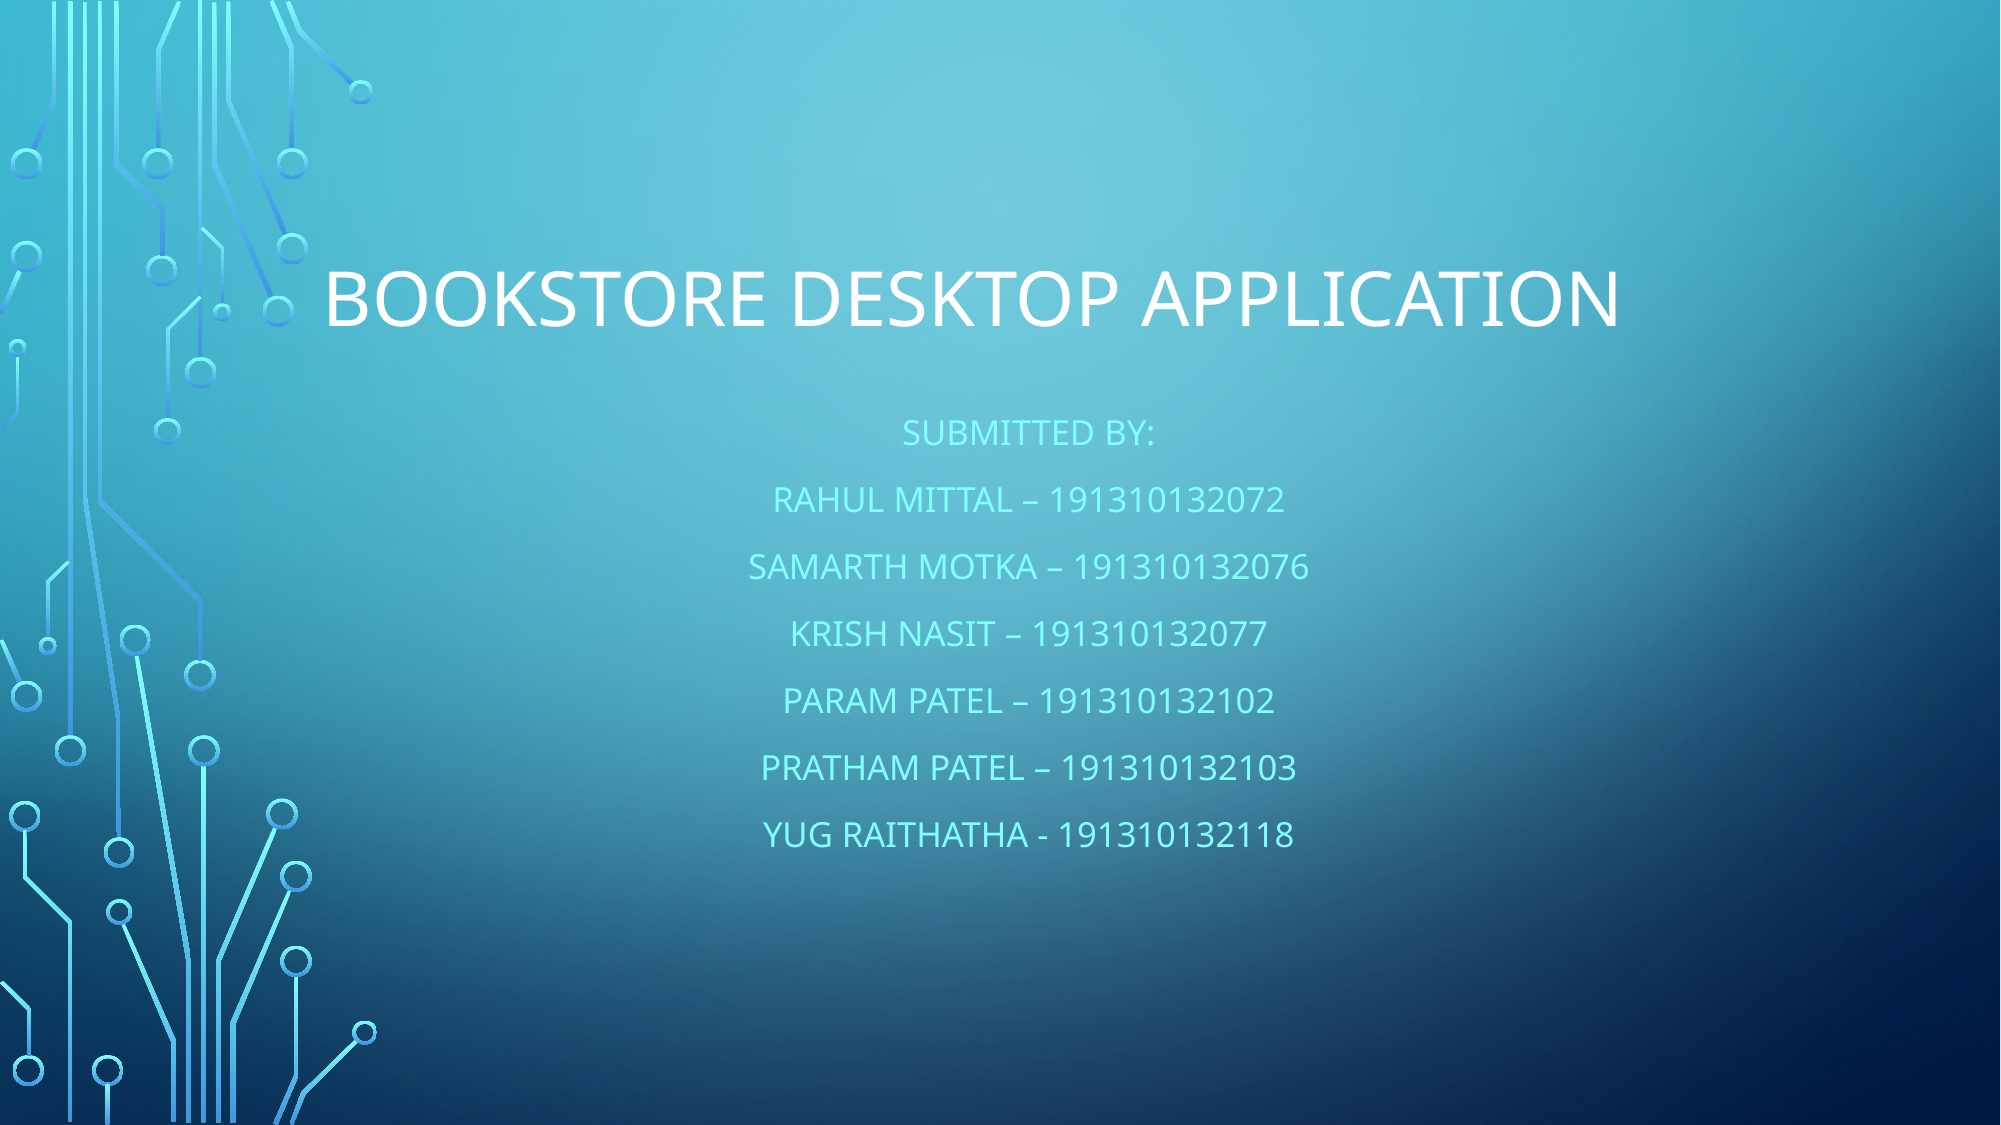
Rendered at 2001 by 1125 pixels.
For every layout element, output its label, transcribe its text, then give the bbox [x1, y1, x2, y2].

subtitle Submitted By: Rahul Mittal – 191310132072 Samarth Motka – 191310132076 Krish Nasit – 191310132077 Param Patel – 191310132102 Pratham patel – 191310132103 Yug Raithatha - 191310132118 [307, 395, 1750, 863]
title Bookstore desktop application [307, 184, 1750, 350]
